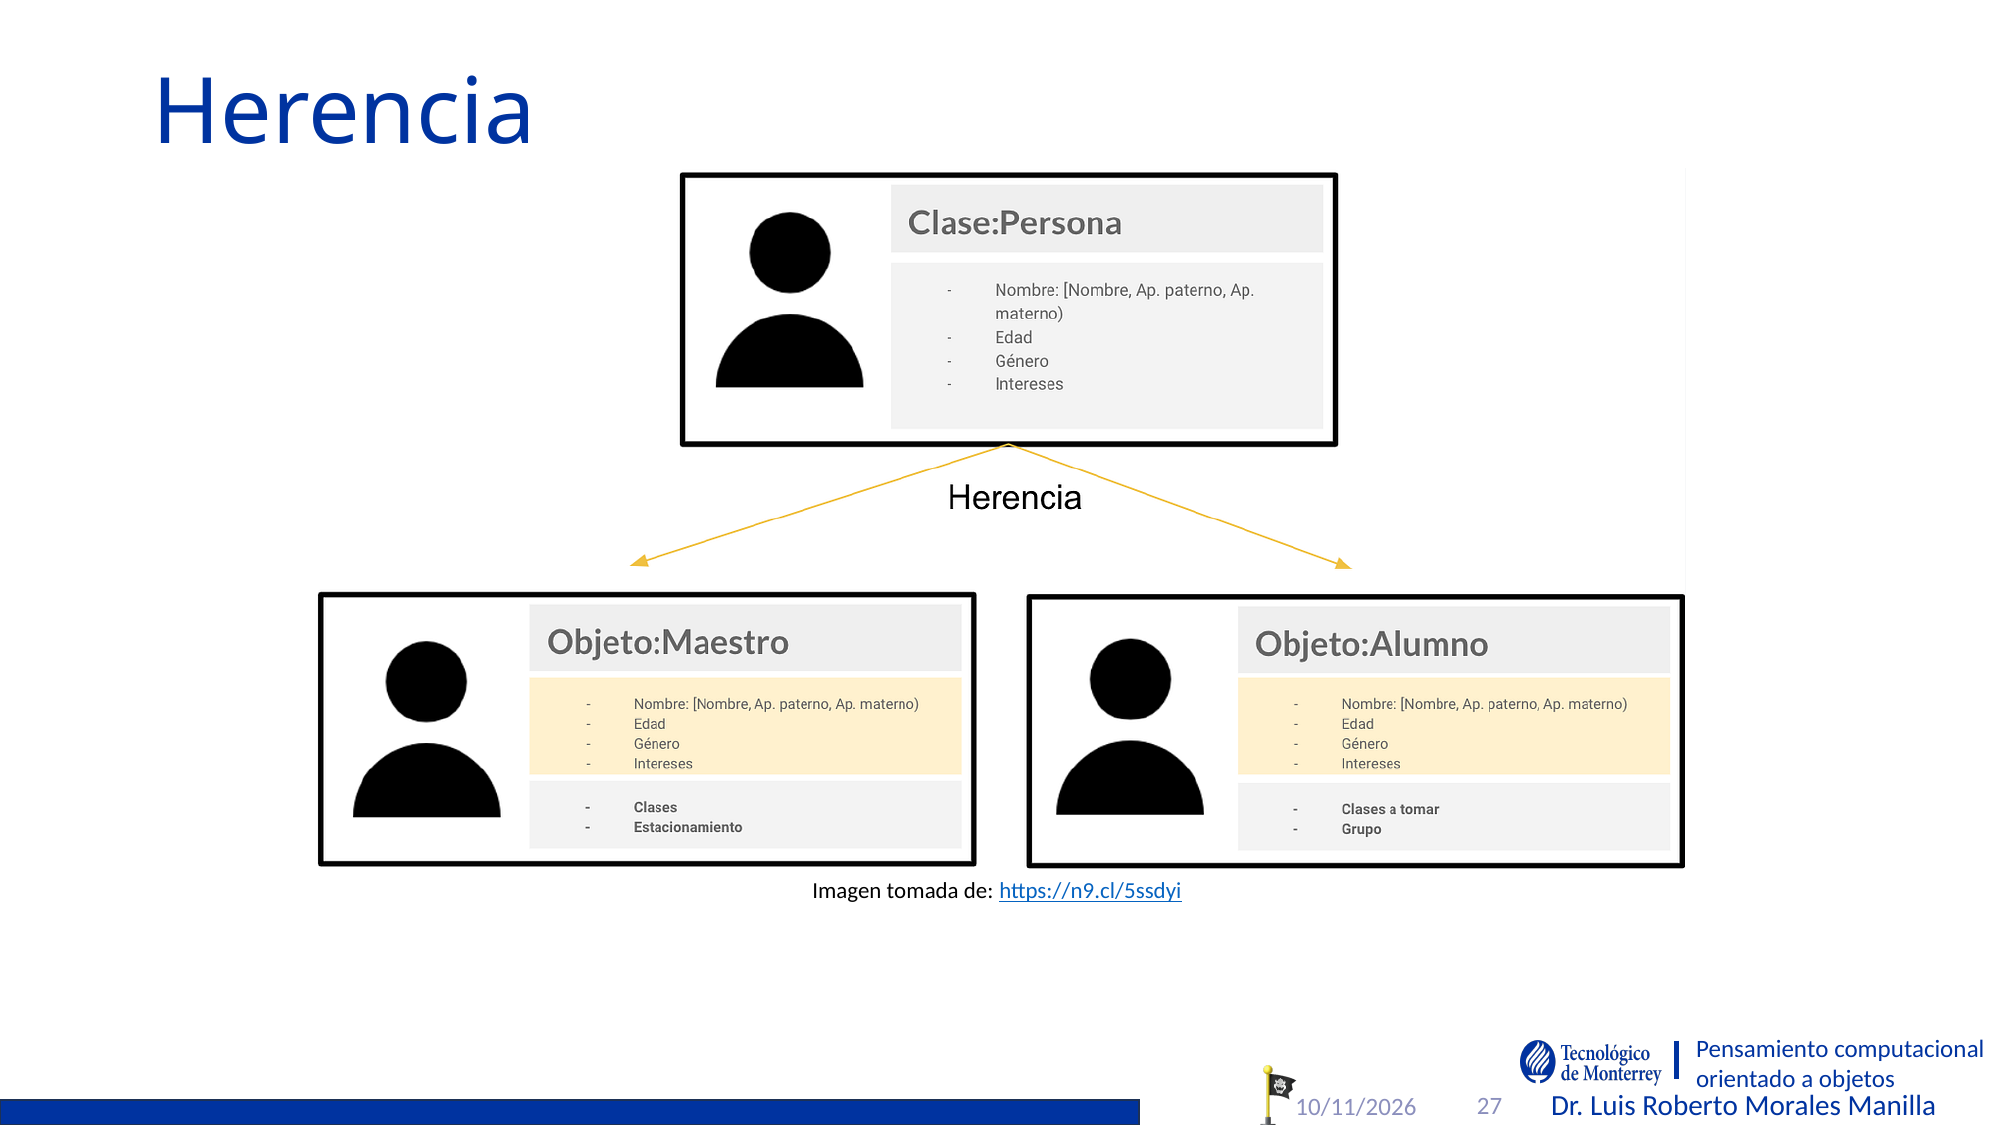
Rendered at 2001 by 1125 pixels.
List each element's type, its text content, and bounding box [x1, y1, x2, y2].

text_box Imagen tomada de: https://n9.cl/5ssdyi [797, 869, 1203, 911]
slide_number 27 [1435, 1074, 1518, 1125]
title Herencia [137, 59, 1863, 278]
picture [1258, 1065, 1298, 1125]
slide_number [1280, 1075, 1435, 1125]
picture [314, 168, 1686, 869]
text_box [0, 1099, 1140, 1125]
picture [1520, 1040, 1662, 1086]
